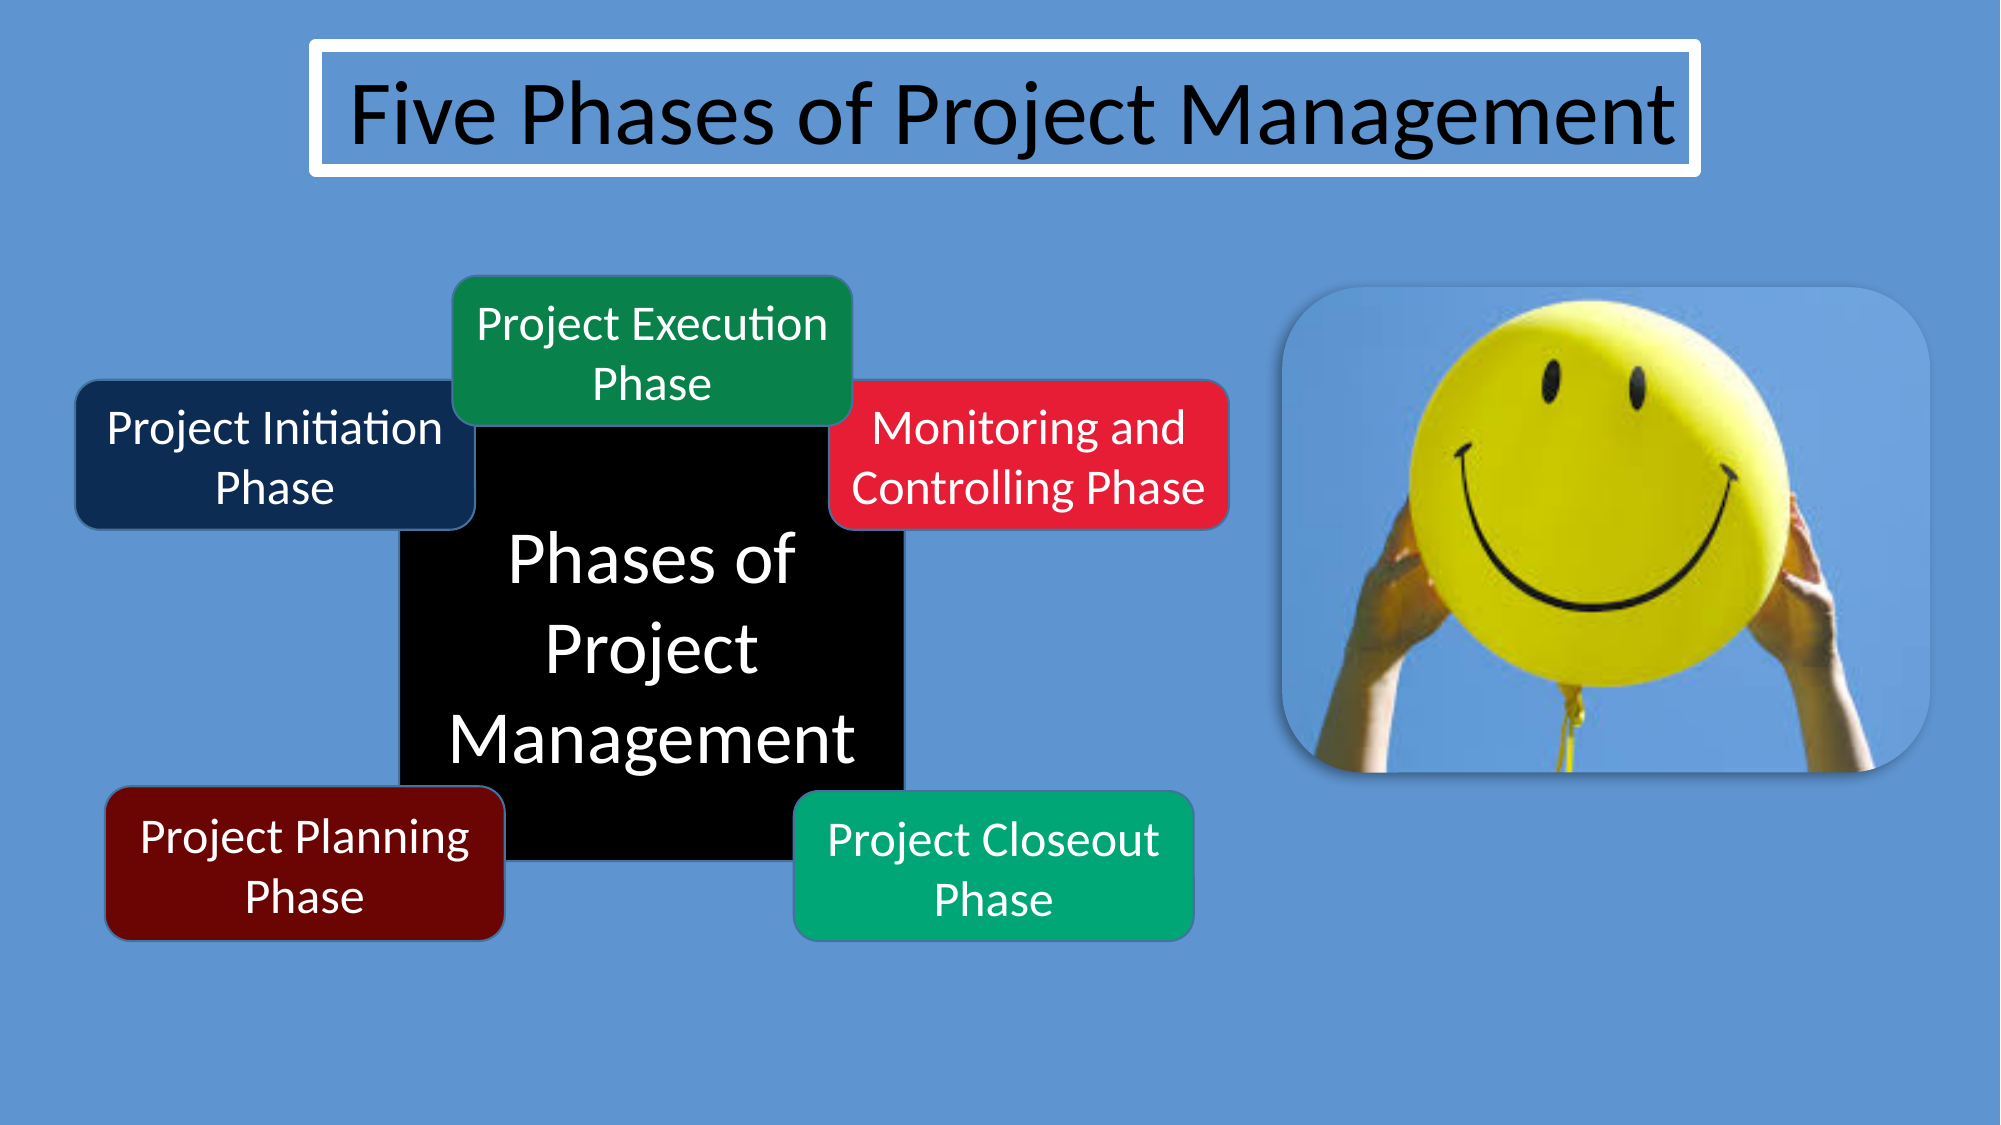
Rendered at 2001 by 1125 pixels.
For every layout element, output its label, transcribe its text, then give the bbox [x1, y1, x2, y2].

picture [1282, 287, 1931, 773]
text_box Project Closeout Phase [792, 790, 1195, 943]
text_box Monitoring and Controlling Phase [827, 378, 1231, 531]
text_box Project Execution Phase [451, 274, 854, 427]
text_box Project Planning Phase [103, 785, 506, 943]
text_box Project Initiation Phase [73, 378, 477, 531]
text_box Five Phases of Project Management [315, 45, 1695, 171]
text_box Phases of Project Management [398, 427, 906, 863]
